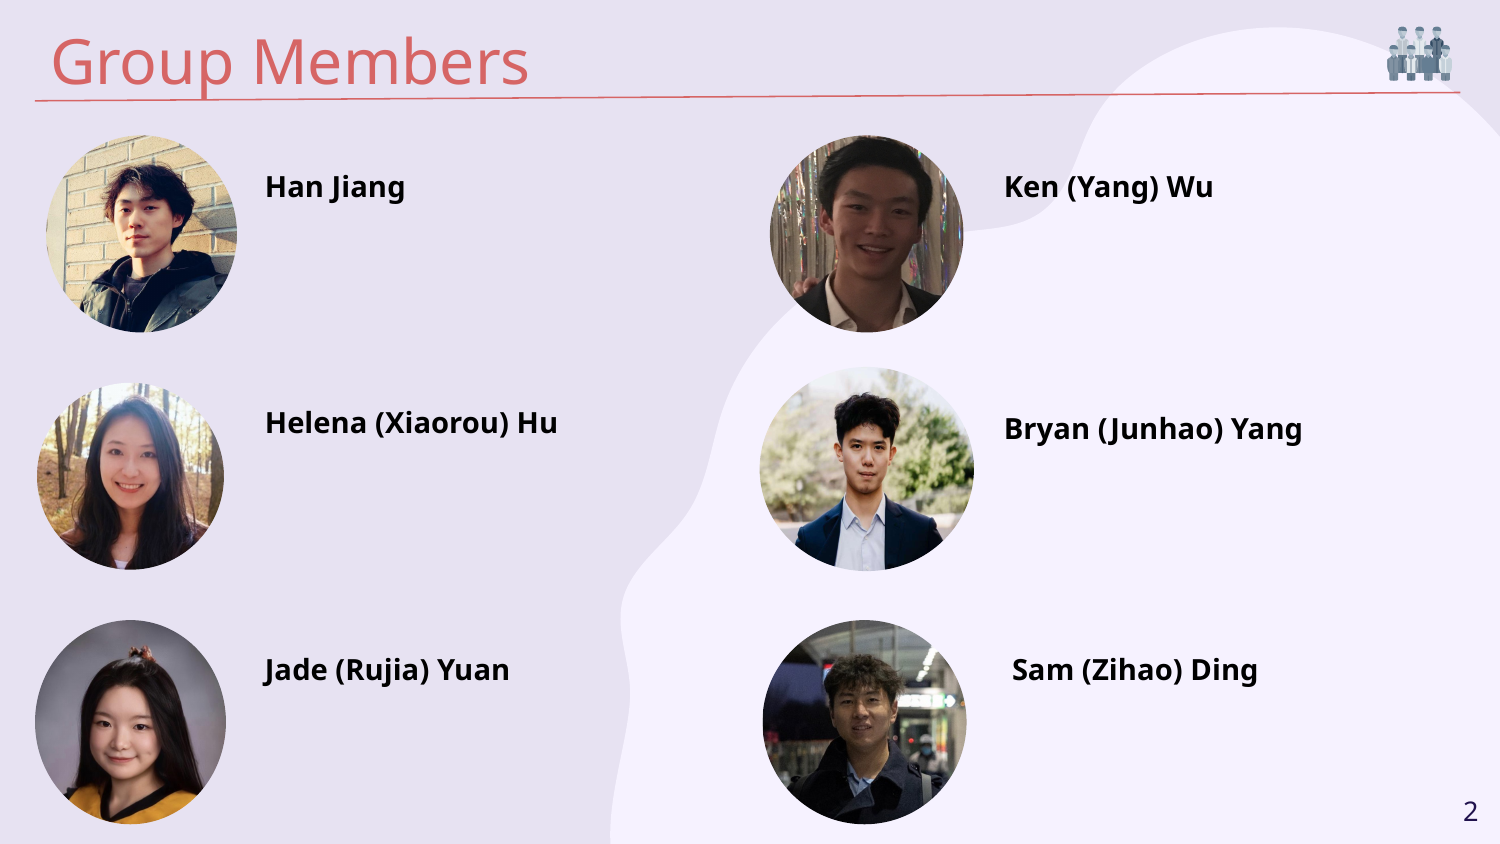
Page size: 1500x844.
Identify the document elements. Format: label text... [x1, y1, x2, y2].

picture [36, 382, 225, 570]
text_box Jade (Rujia) Yuan [249, 636, 592, 701]
text_box Ken (Yang) Wu [988, 153, 1331, 219]
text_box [1387, 26, 1453, 81]
picture [45, 135, 238, 333]
title Group Members [35, 6, 1299, 90]
picture [762, 619, 967, 825]
text_box Sam (Zihao) Ding [997, 636, 1339, 701]
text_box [34, 92, 1461, 102]
text_box Bryan (Junhao) Yang [988, 394, 1331, 460]
text_box Helena (Xiaorou) Hu [249, 388, 592, 454]
picture [759, 366, 975, 572]
text_box Han Jiang [249, 153, 592, 219]
slide_number ‹#› [1403, 779, 1494, 844]
picture [34, 619, 227, 825]
picture [769, 135, 964, 333]
